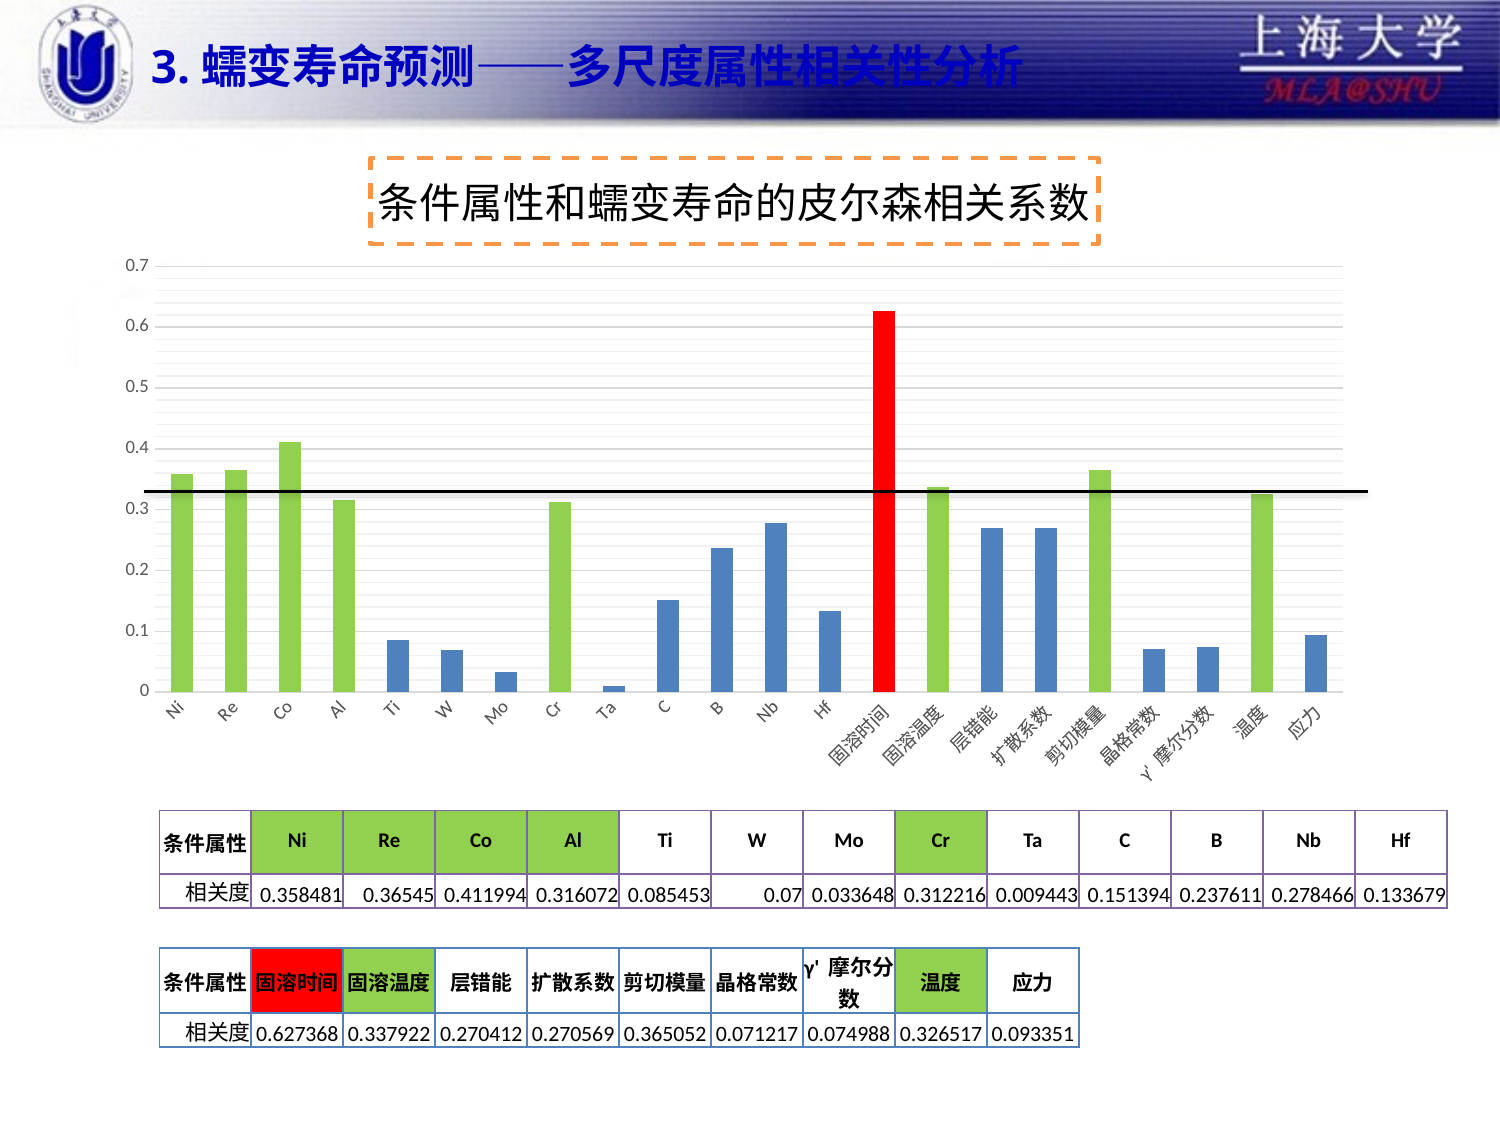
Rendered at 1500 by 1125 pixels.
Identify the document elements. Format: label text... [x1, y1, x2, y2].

table_cell 0.411994 [436, 875, 526, 907]
table_header Re [344, 811, 434, 873]
table_cell 0.093351 [988, 1014, 1078, 1046]
table_header 固溶温度 [344, 949, 434, 1012]
table_header Ni [252, 811, 342, 873]
table_header C [1080, 811, 1170, 873]
table_cell 0.278466 [1264, 875, 1354, 907]
table_cell 0.133679 [1356, 875, 1446, 907]
table_header Al [528, 811, 618, 873]
table_cell 0.033648 [804, 875, 894, 907]
table_cell 0.365052 [620, 1014, 710, 1046]
table_cell 0.312216 [896, 875, 986, 907]
table_cell 0.074988 [804, 1014, 894, 1046]
table_header Co [436, 811, 526, 873]
table_header 固溶时间 [252, 949, 342, 1012]
table_header 条件属性 [160, 811, 250, 873]
table_cell 相关度 [160, 1014, 250, 1046]
table_cell 0.627368 [252, 1014, 342, 1046]
table_header Hf [1356, 811, 1446, 873]
table_cell 0.009443 [988, 875, 1078, 907]
table_header 条件属性 [160, 949, 250, 1012]
table_cell 0.151394 [1080, 875, 1170, 907]
table_header Cr [896, 811, 986, 873]
table_cell 0.237611 [1172, 875, 1262, 907]
table_header Mo [804, 811, 894, 873]
chart [100, 136, 1377, 799]
table_cell 0.326517 [896, 1014, 986, 1046]
table_header Ti [620, 811, 710, 873]
table_header Ta [988, 811, 1078, 873]
table_cell 0.085453 [620, 875, 710, 907]
table_header 晶格常数 [712, 949, 802, 1012]
table_cell 0.270412 [436, 1014, 526, 1046]
picture [0, 0, 1500, 1125]
table_header 层错能 [436, 949, 526, 1012]
table_header W [712, 811, 802, 873]
table_cell 0.358481 [252, 875, 342, 907]
table_header 应力 [988, 949, 1078, 1012]
table_header B [1172, 811, 1262, 873]
table_cell 0.071217 [712, 1014, 802, 1046]
table_cell 0.270569 [528, 1014, 618, 1046]
table_header Nb [1264, 811, 1354, 873]
table_header 温度 [896, 949, 986, 1012]
table_cell 0.07 [712, 875, 802, 907]
table_cell 0.337922 [344, 1014, 434, 1046]
table_header 扩散系数 [528, 949, 618, 1012]
title 3.蠕变寿命预测——多尺度属性相关性分析 [135, 0, 1486, 131]
table_cell 相关度 [160, 875, 250, 907]
table_cell 0.36545 [344, 875, 434, 907]
table_header 剪切模量 [620, 949, 710, 1012]
table_header γ' 摩尔分数 [804, 949, 894, 1012]
table_cell 0.316072 [528, 875, 618, 907]
